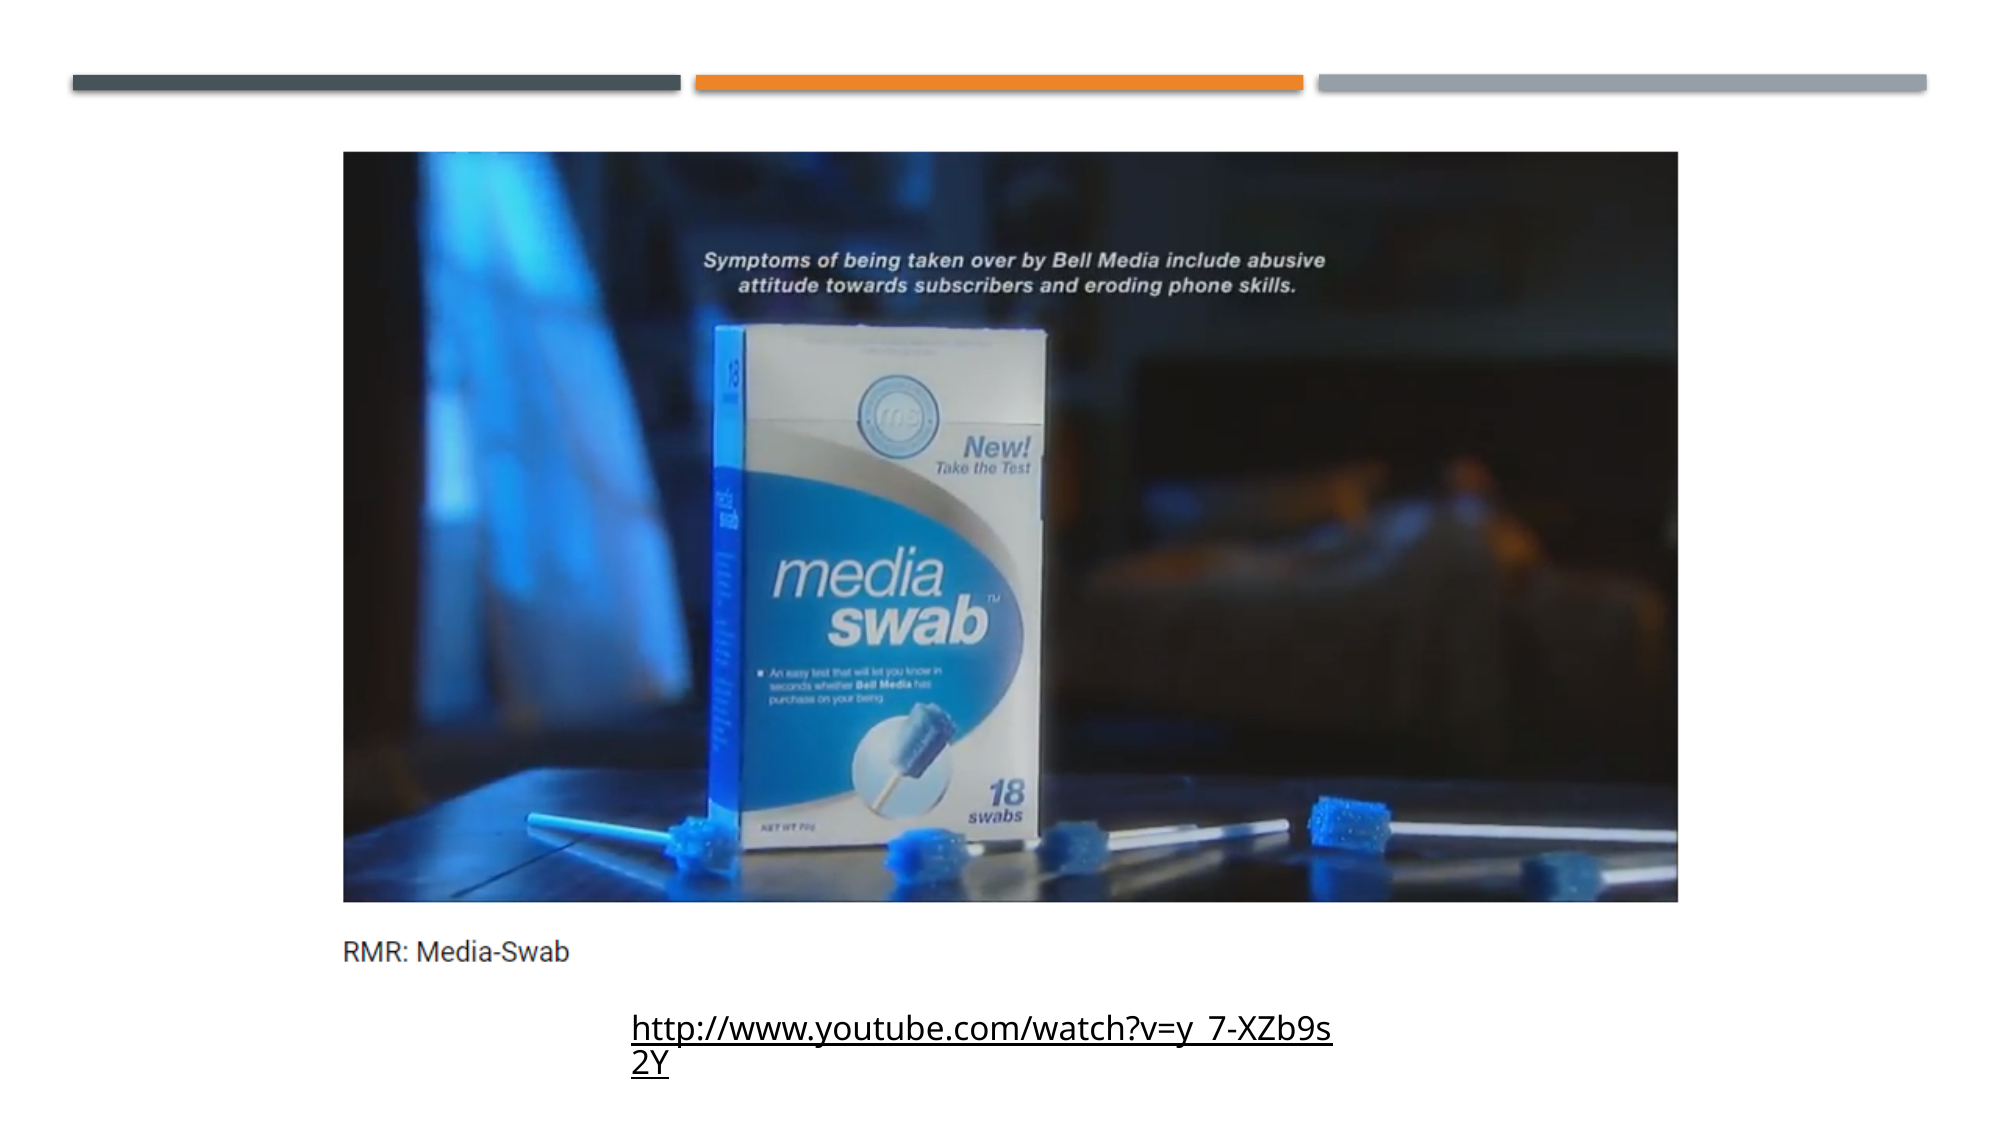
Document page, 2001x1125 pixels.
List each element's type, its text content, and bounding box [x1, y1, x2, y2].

picture [316, 137, 1684, 988]
text_box http://www.youtube.com/watch?v=y_7-XZb9s2Y [616, 1000, 1367, 1101]
